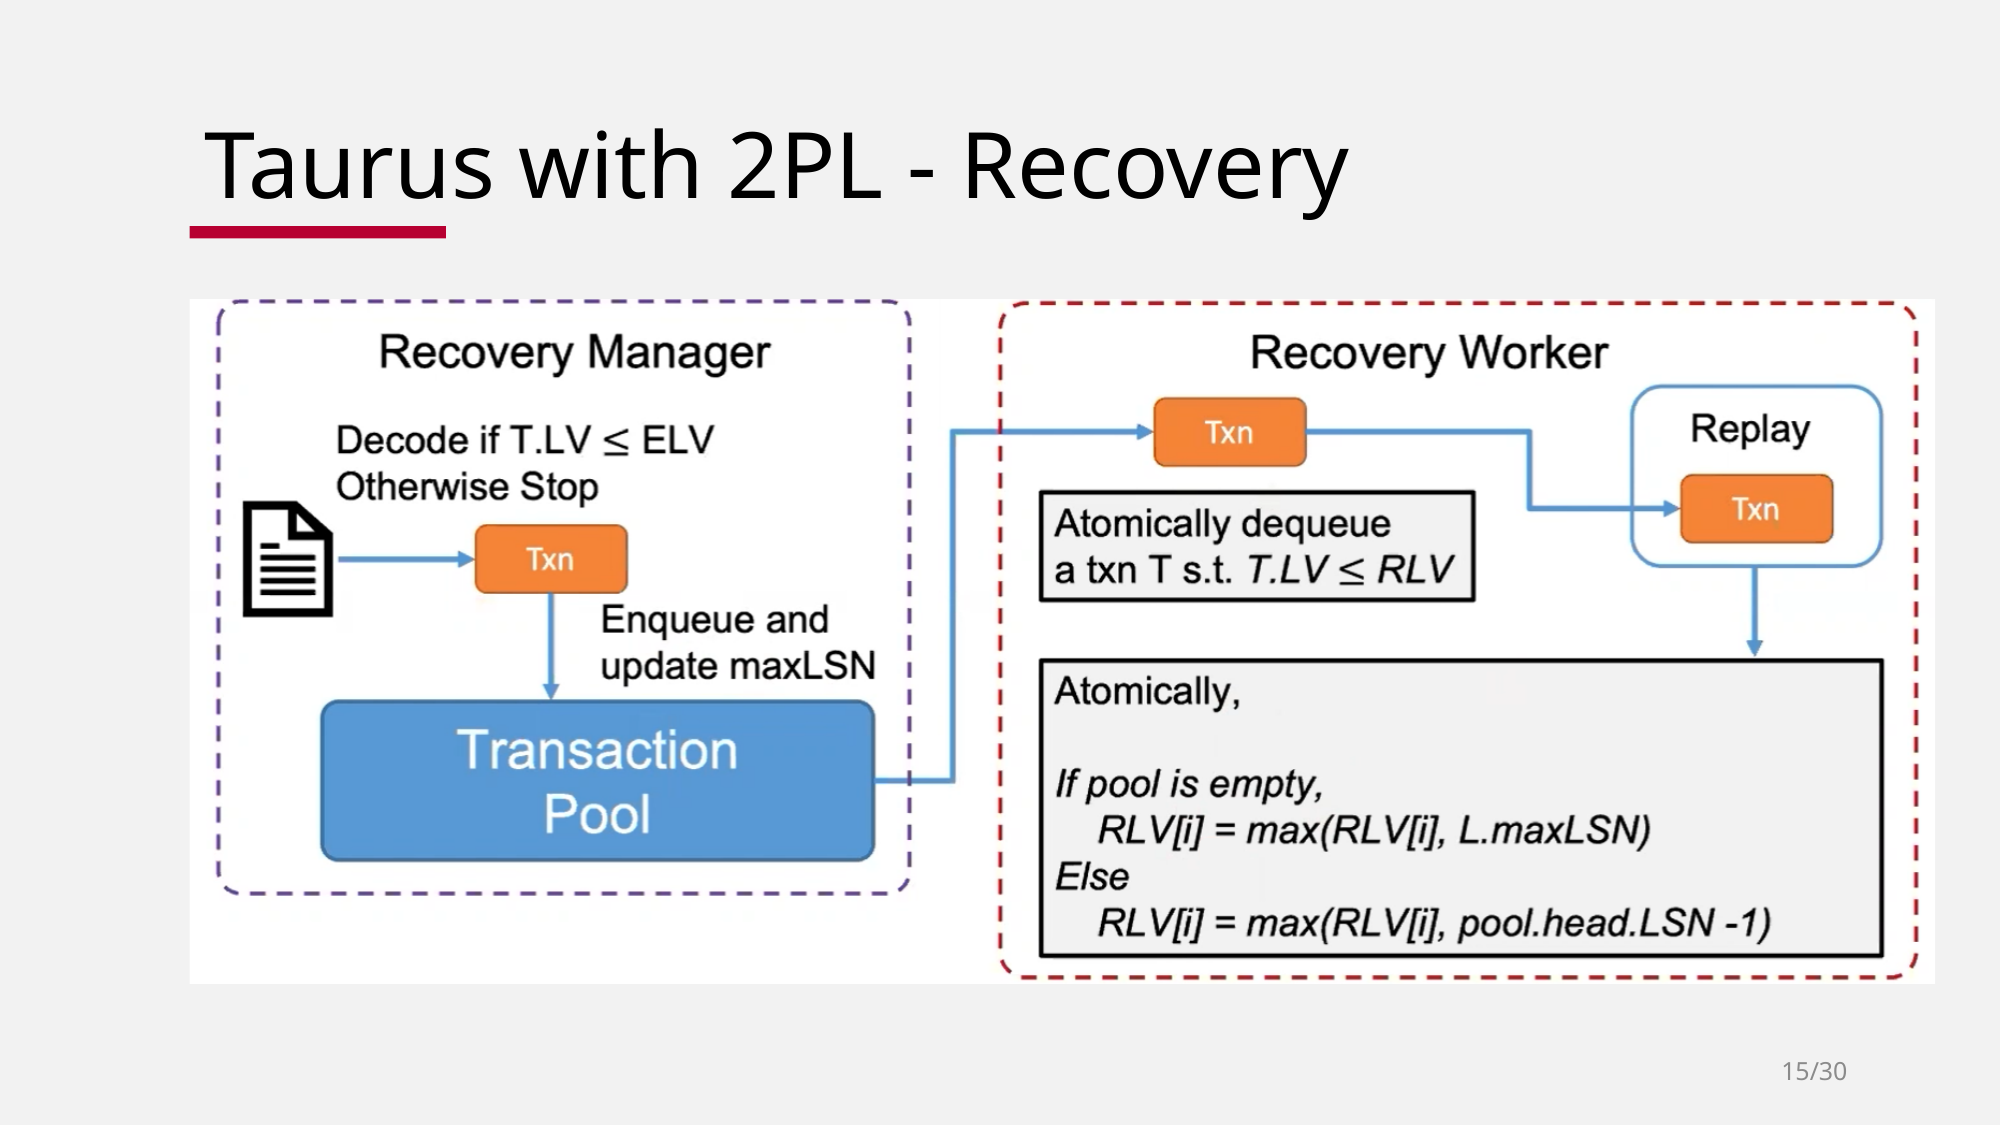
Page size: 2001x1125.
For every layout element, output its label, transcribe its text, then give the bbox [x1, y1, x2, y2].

picture [189, 299, 1936, 984]
slide_number 15/30 [1412, 1042, 1863, 1103]
title Taurus with 2PL - Recovery [189, 59, 1863, 278]
